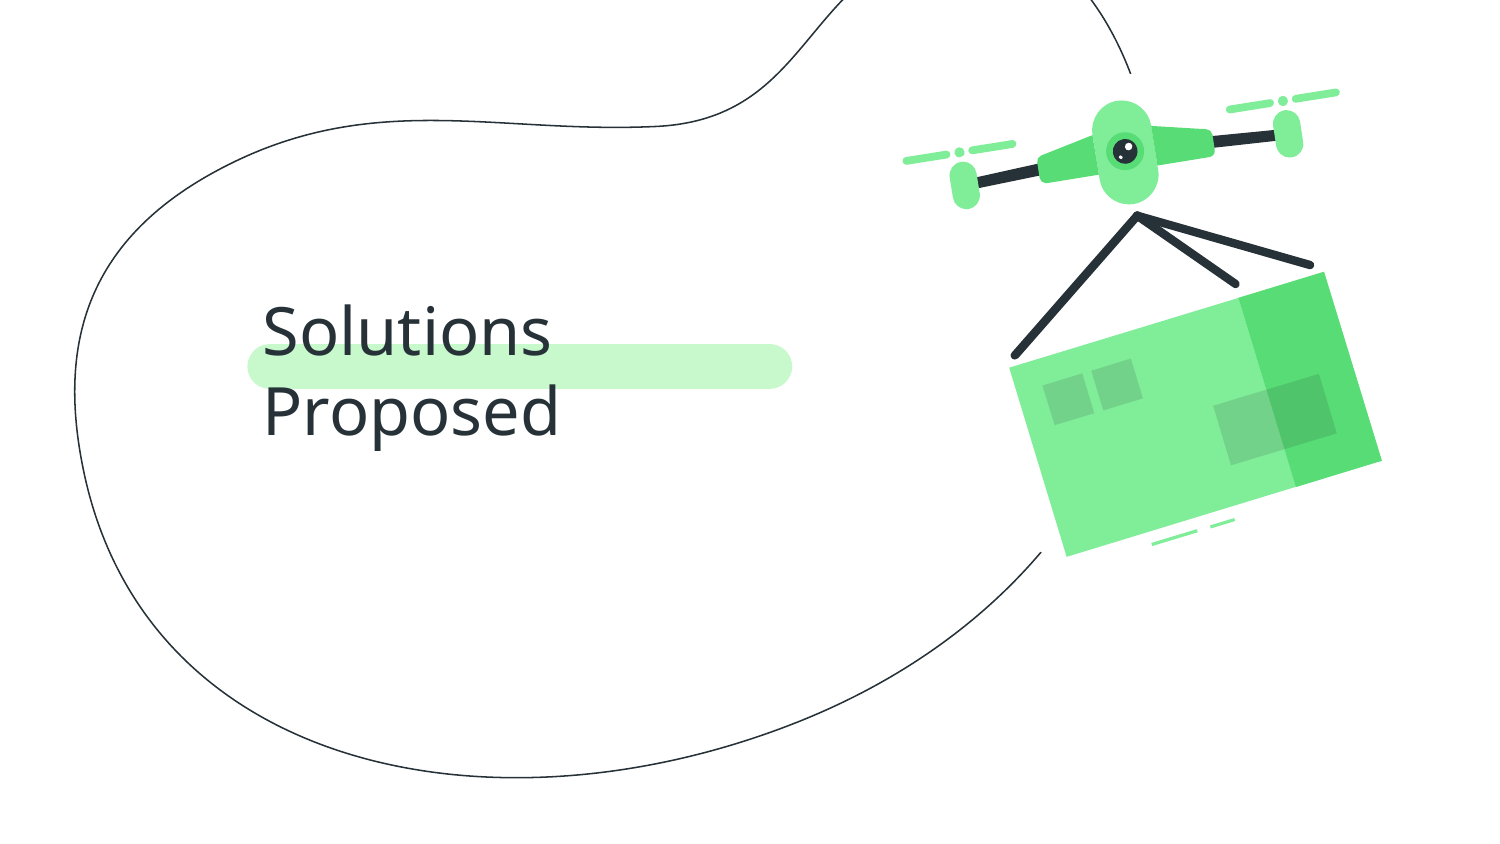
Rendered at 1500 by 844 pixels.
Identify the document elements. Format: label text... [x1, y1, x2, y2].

title Solutions Proposed [247, 273, 882, 393]
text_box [902, 70, 1429, 587]
